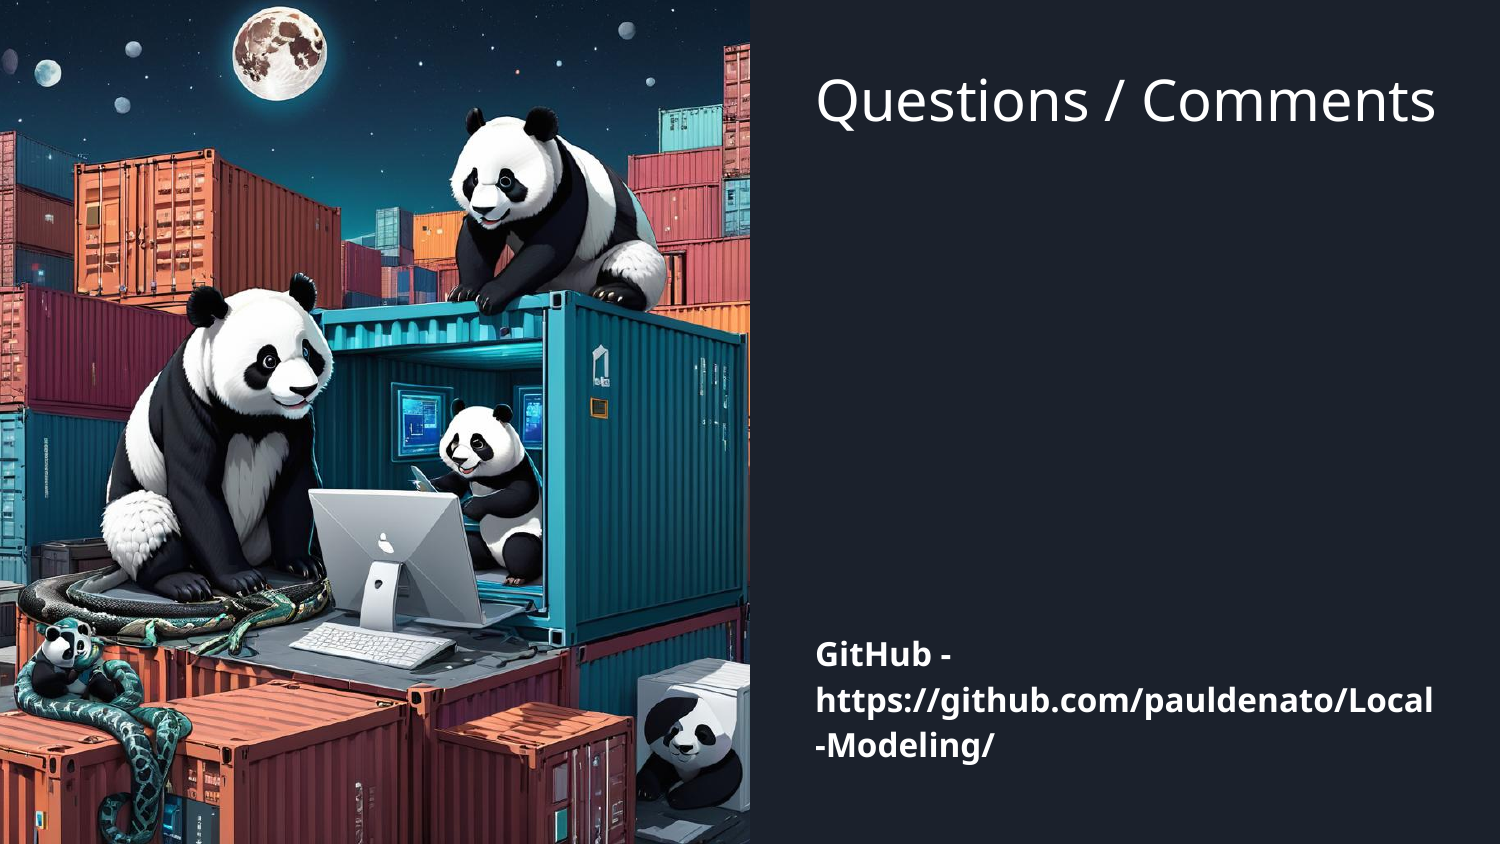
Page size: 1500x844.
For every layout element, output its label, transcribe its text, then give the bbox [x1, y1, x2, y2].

picture [0, 0, 751, 844]
text_box [798, 663, 1418, 784]
list GitHub - https://github.com/pauldenato/Local-Modeling/ [800, 612, 1454, 782]
title Questions / Comments [800, 48, 1454, 152]
